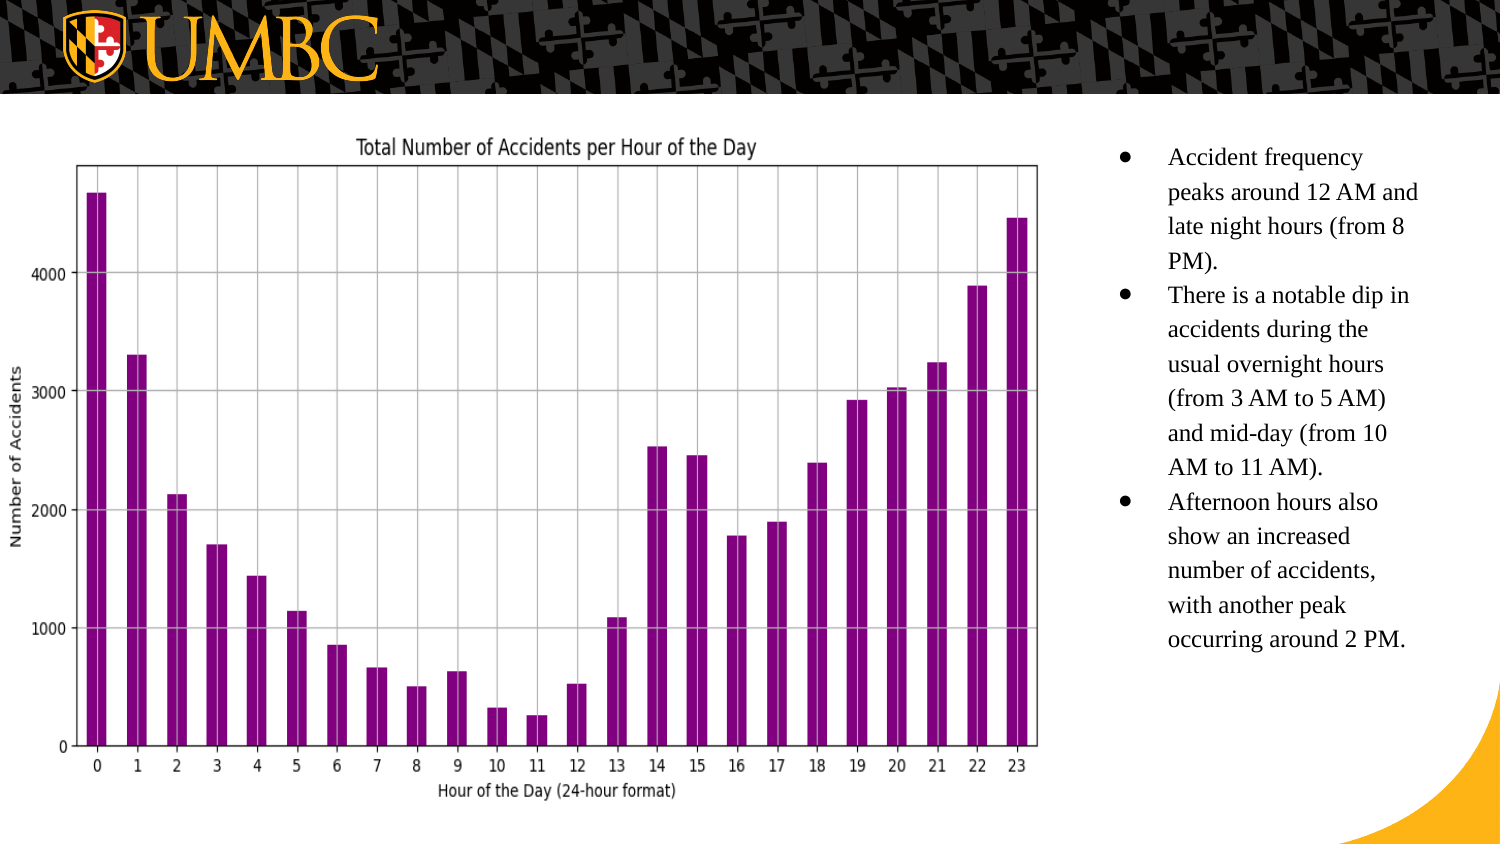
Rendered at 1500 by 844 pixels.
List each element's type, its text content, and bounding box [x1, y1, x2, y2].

text_box Accident frequency peaks around 12 AM and late night hours (from 8 PM). There is a notable dip in accidents during the usual overnight hours (from 3 AM to 5 AM) and mid-day (from 10 AM to 11 AM). Afternoon hours also show an increased number of accidents, with another peak occurring around 2 PM. [1077, 121, 1441, 780]
picture [0, 124, 1047, 812]
picture [1338, 679, 1500, 844]
picture [0, 0, 1500, 94]
